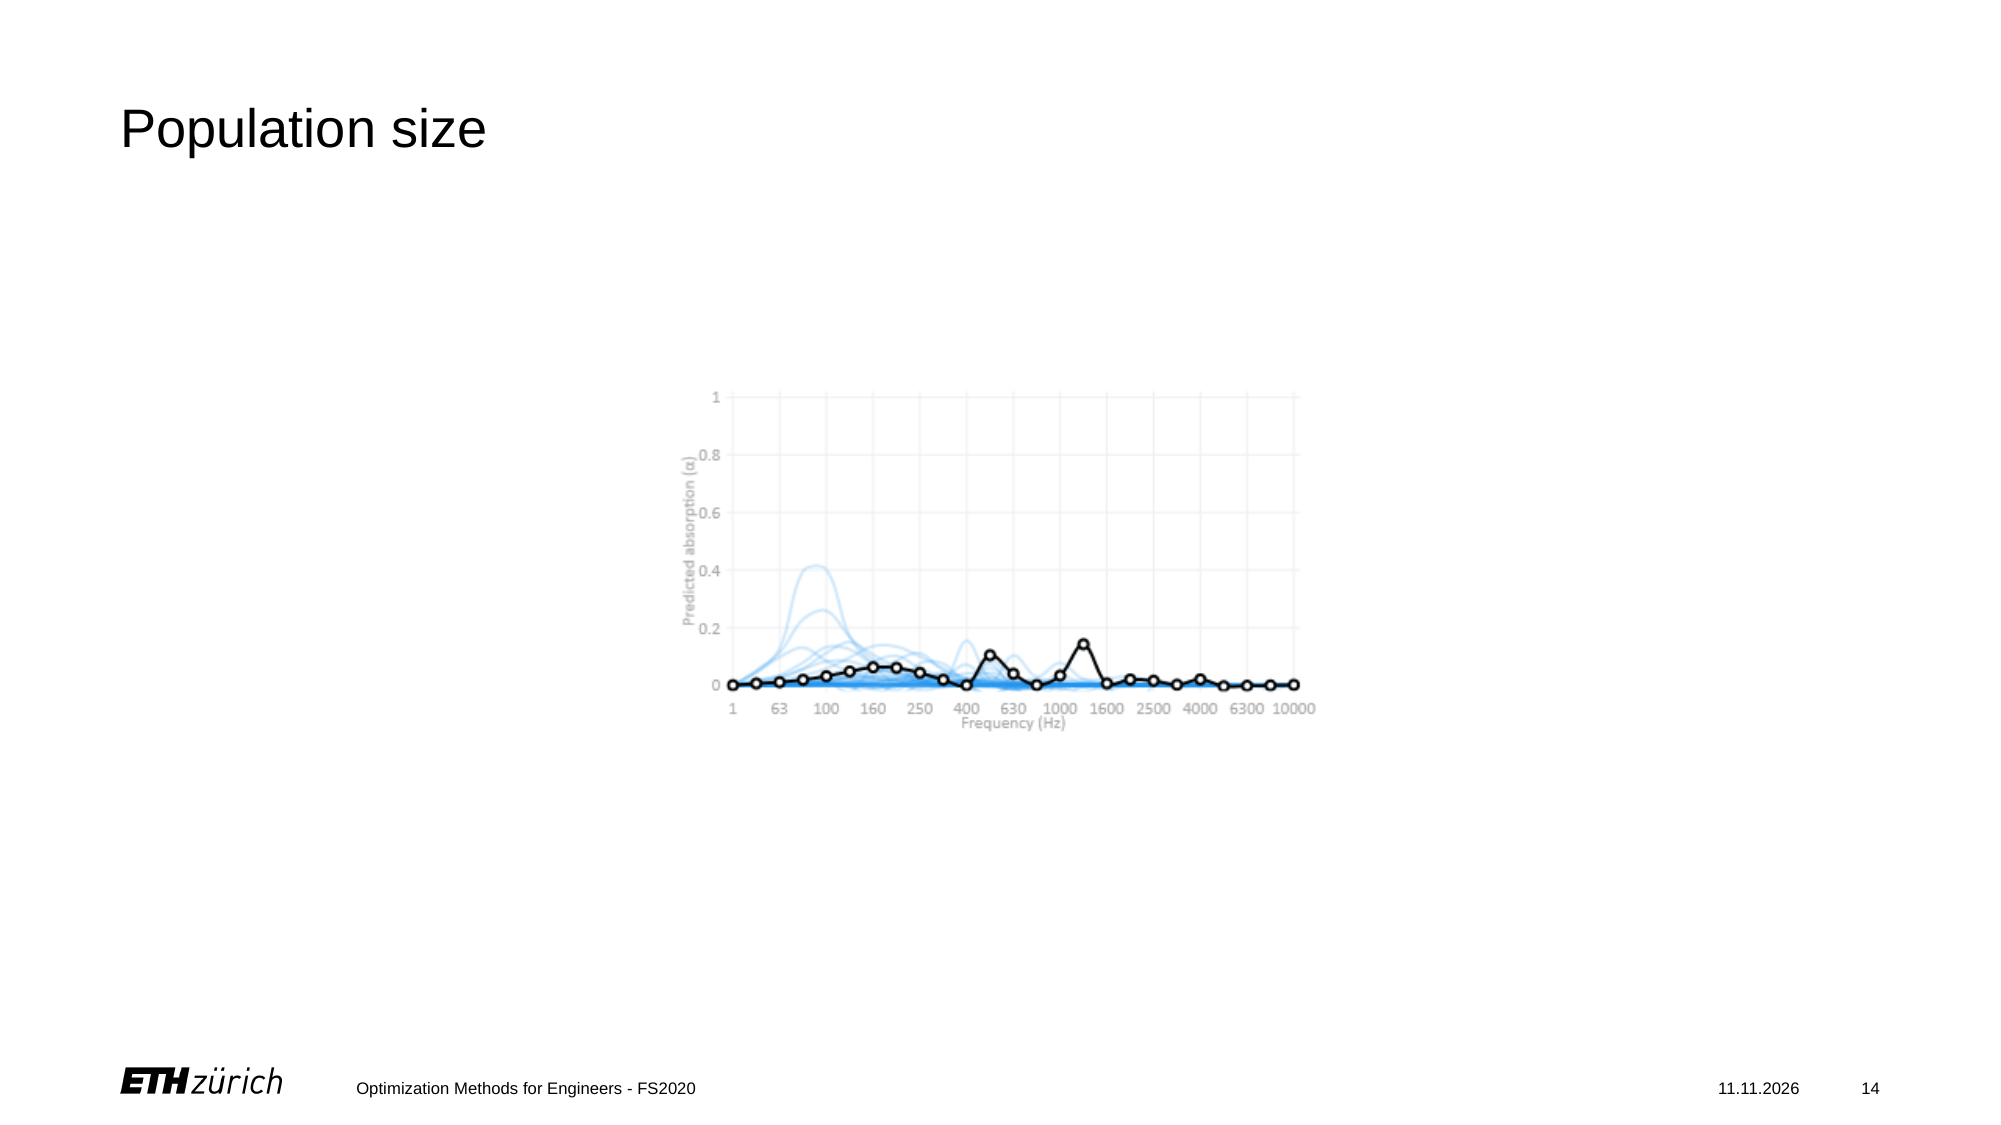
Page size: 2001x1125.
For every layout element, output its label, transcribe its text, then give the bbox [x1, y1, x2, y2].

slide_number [1718, 1069, 1819, 1106]
title Population size [120, 42, 1880, 191]
picture [678, 381, 1322, 744]
footer Optimization Methods for Engineers - FS2020 [356, 1069, 1243, 1106]
slide_number 14 [1827, 1069, 1880, 1106]
picture [120, 1067, 282, 1094]
